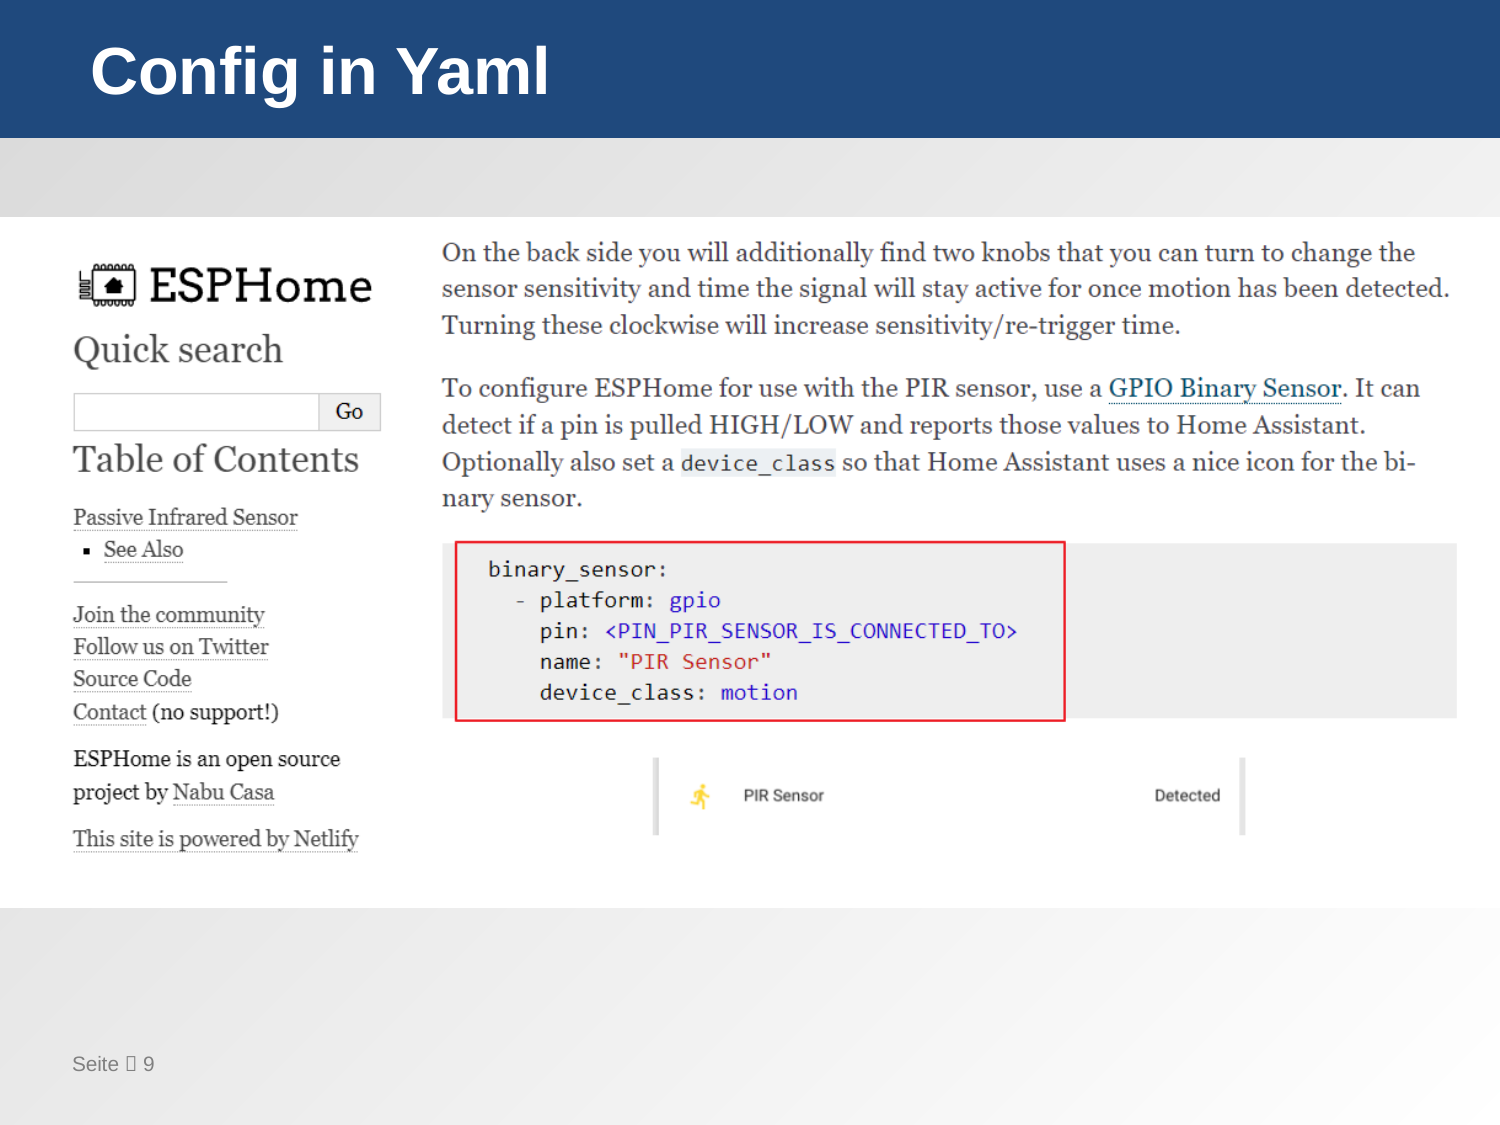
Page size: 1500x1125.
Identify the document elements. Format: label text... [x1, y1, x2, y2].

picture [0, 217, 1500, 908]
title Config in Yaml [75, 20, 1425, 209]
